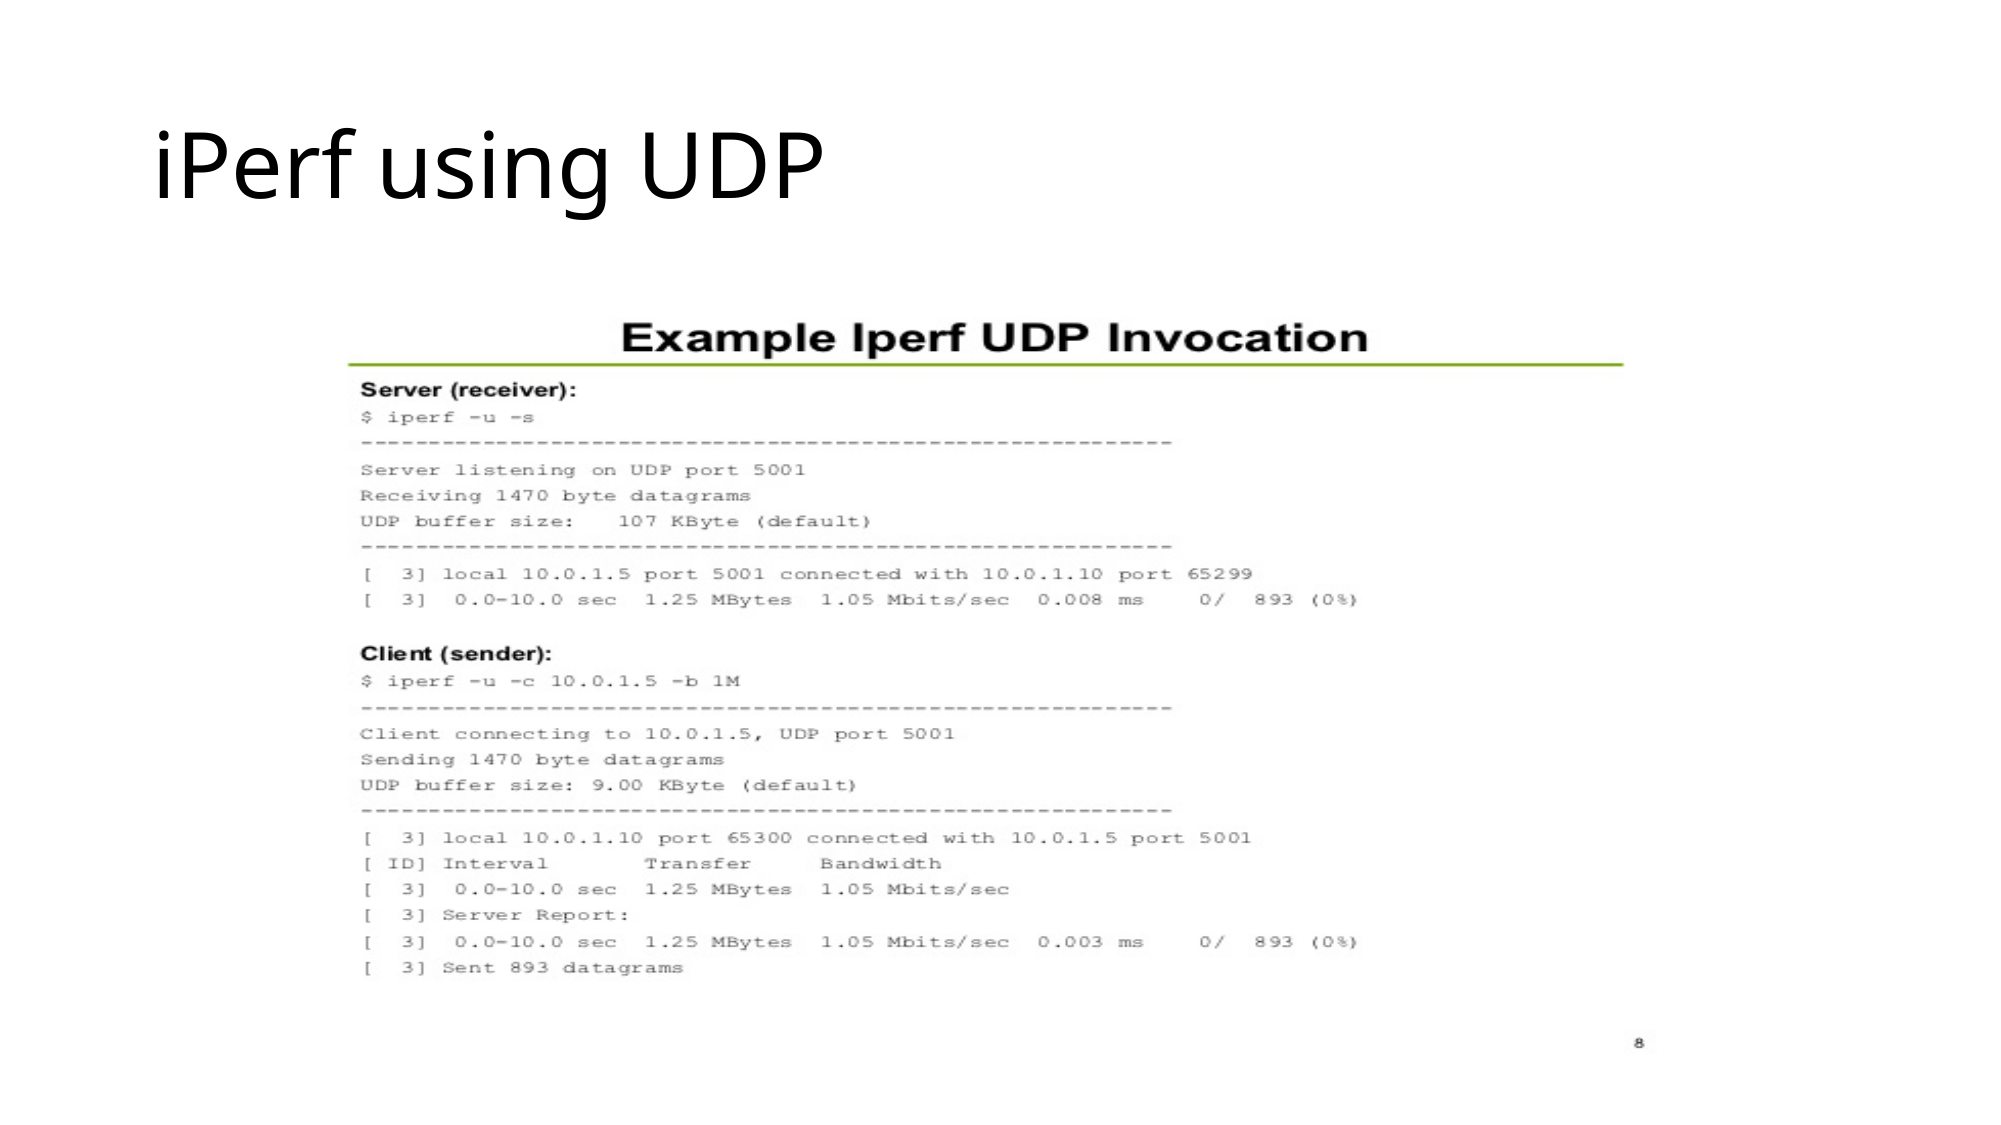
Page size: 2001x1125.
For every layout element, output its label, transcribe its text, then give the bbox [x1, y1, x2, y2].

picture [250, 258, 1739, 1107]
title iPerf using UDP [137, 59, 1863, 278]
